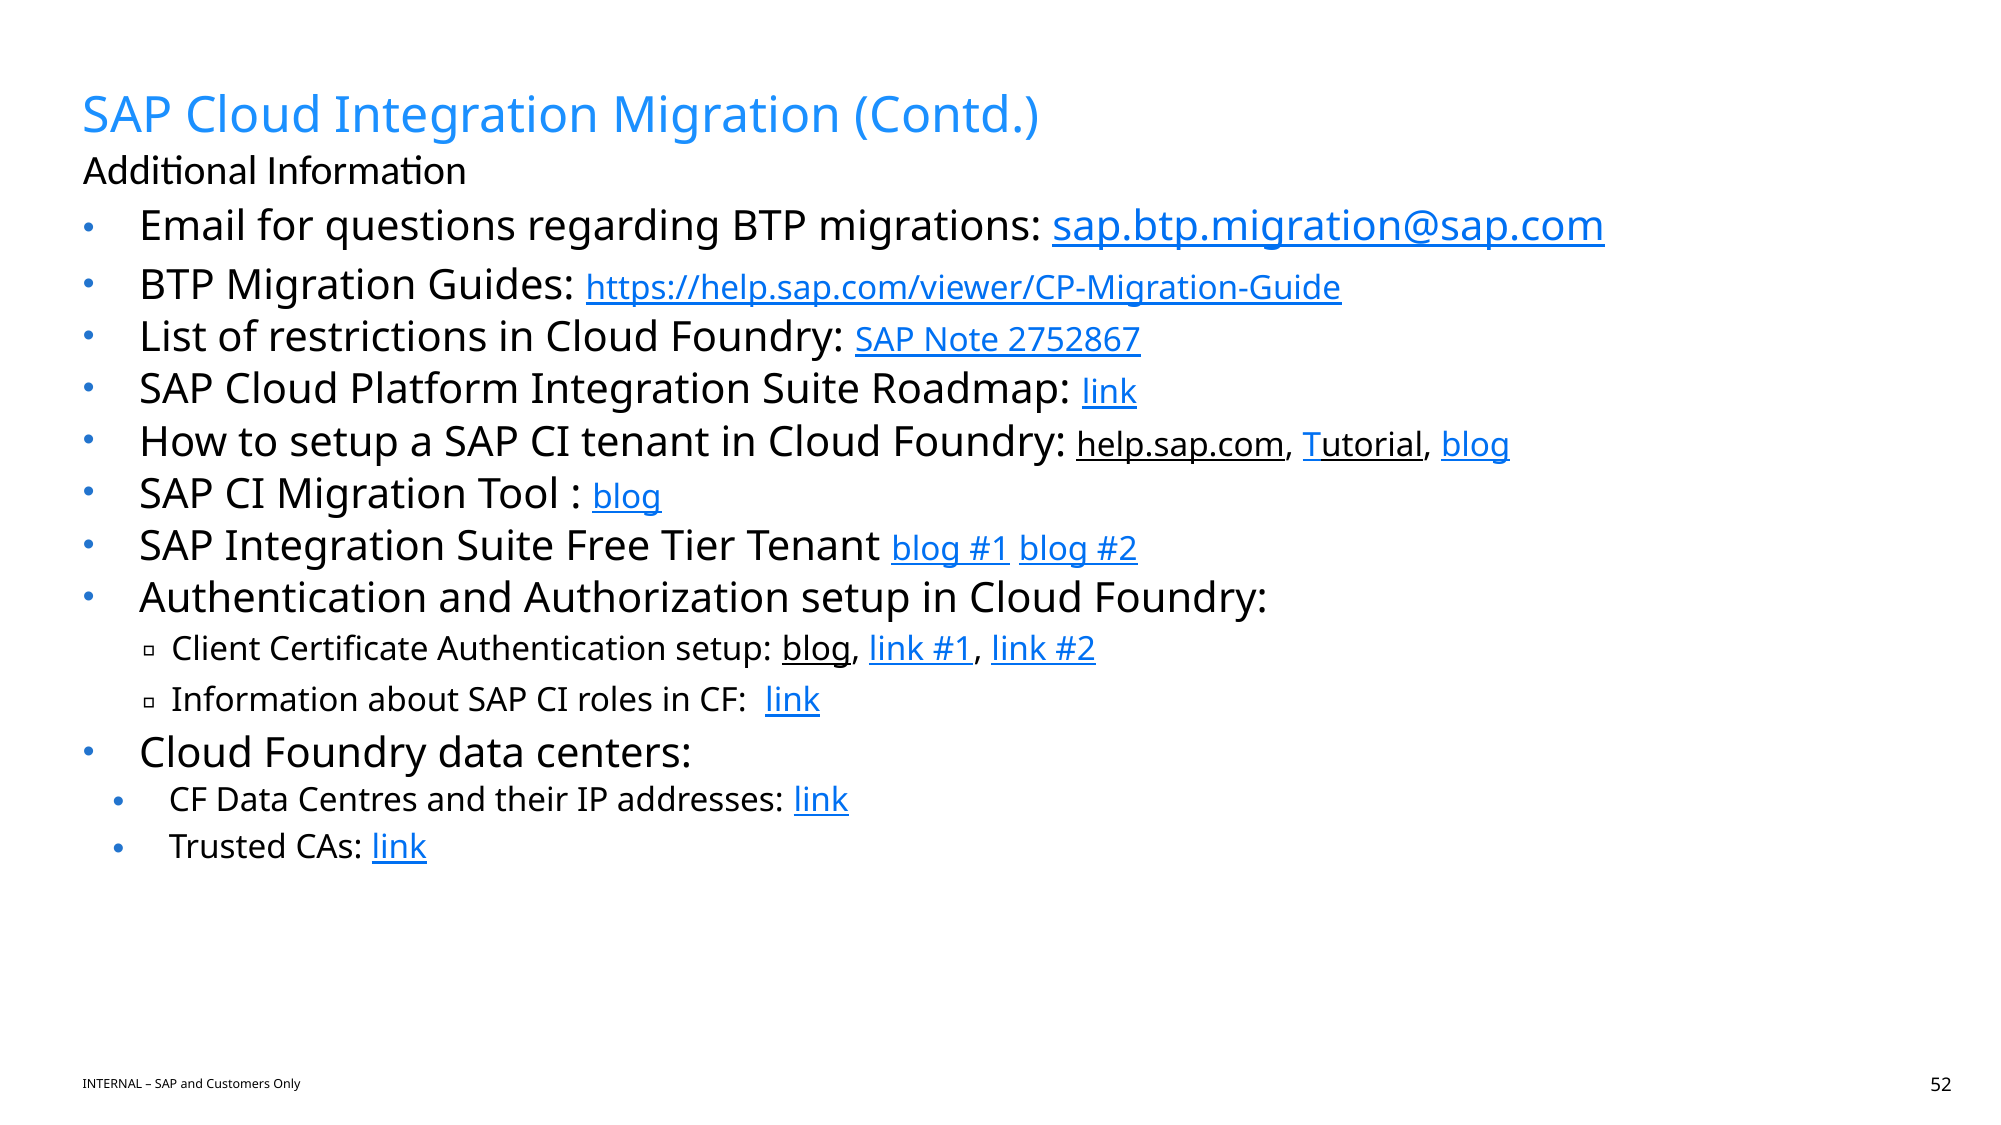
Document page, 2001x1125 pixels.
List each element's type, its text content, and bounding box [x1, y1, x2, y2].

text_box Email for questions regarding BTP migrations: sap.btp.migration@sap.com BTP Migration Guides: https://help.sap.com/viewer/CP-Migration-Guide List of restrictions in Cloud Foundry: SAP Note 2752867 SAP Cloud Platform Integration Suite Roadmap: link How to setup a SAP CI tenant in Cloud Foundry: help.sap.com, Tutorial, blog SAP CI Migration Tool : blog SAP Integration Suite Free Tier Tenant blog #1 blog #2 Authentication and Authorization setup in Cloud Foundry: Client Certificate Authentication setup: blog, link #1, link #2 Information about SAP CI roles in CF: link Cloud Foundry data centers: CF Data Centres and their IP addresses: link Trusted CAs: link [82, 198, 1880, 1043]
title SAP Cloud Integration Migration (Contd.) Additional Information [82, 82, 1918, 194]
